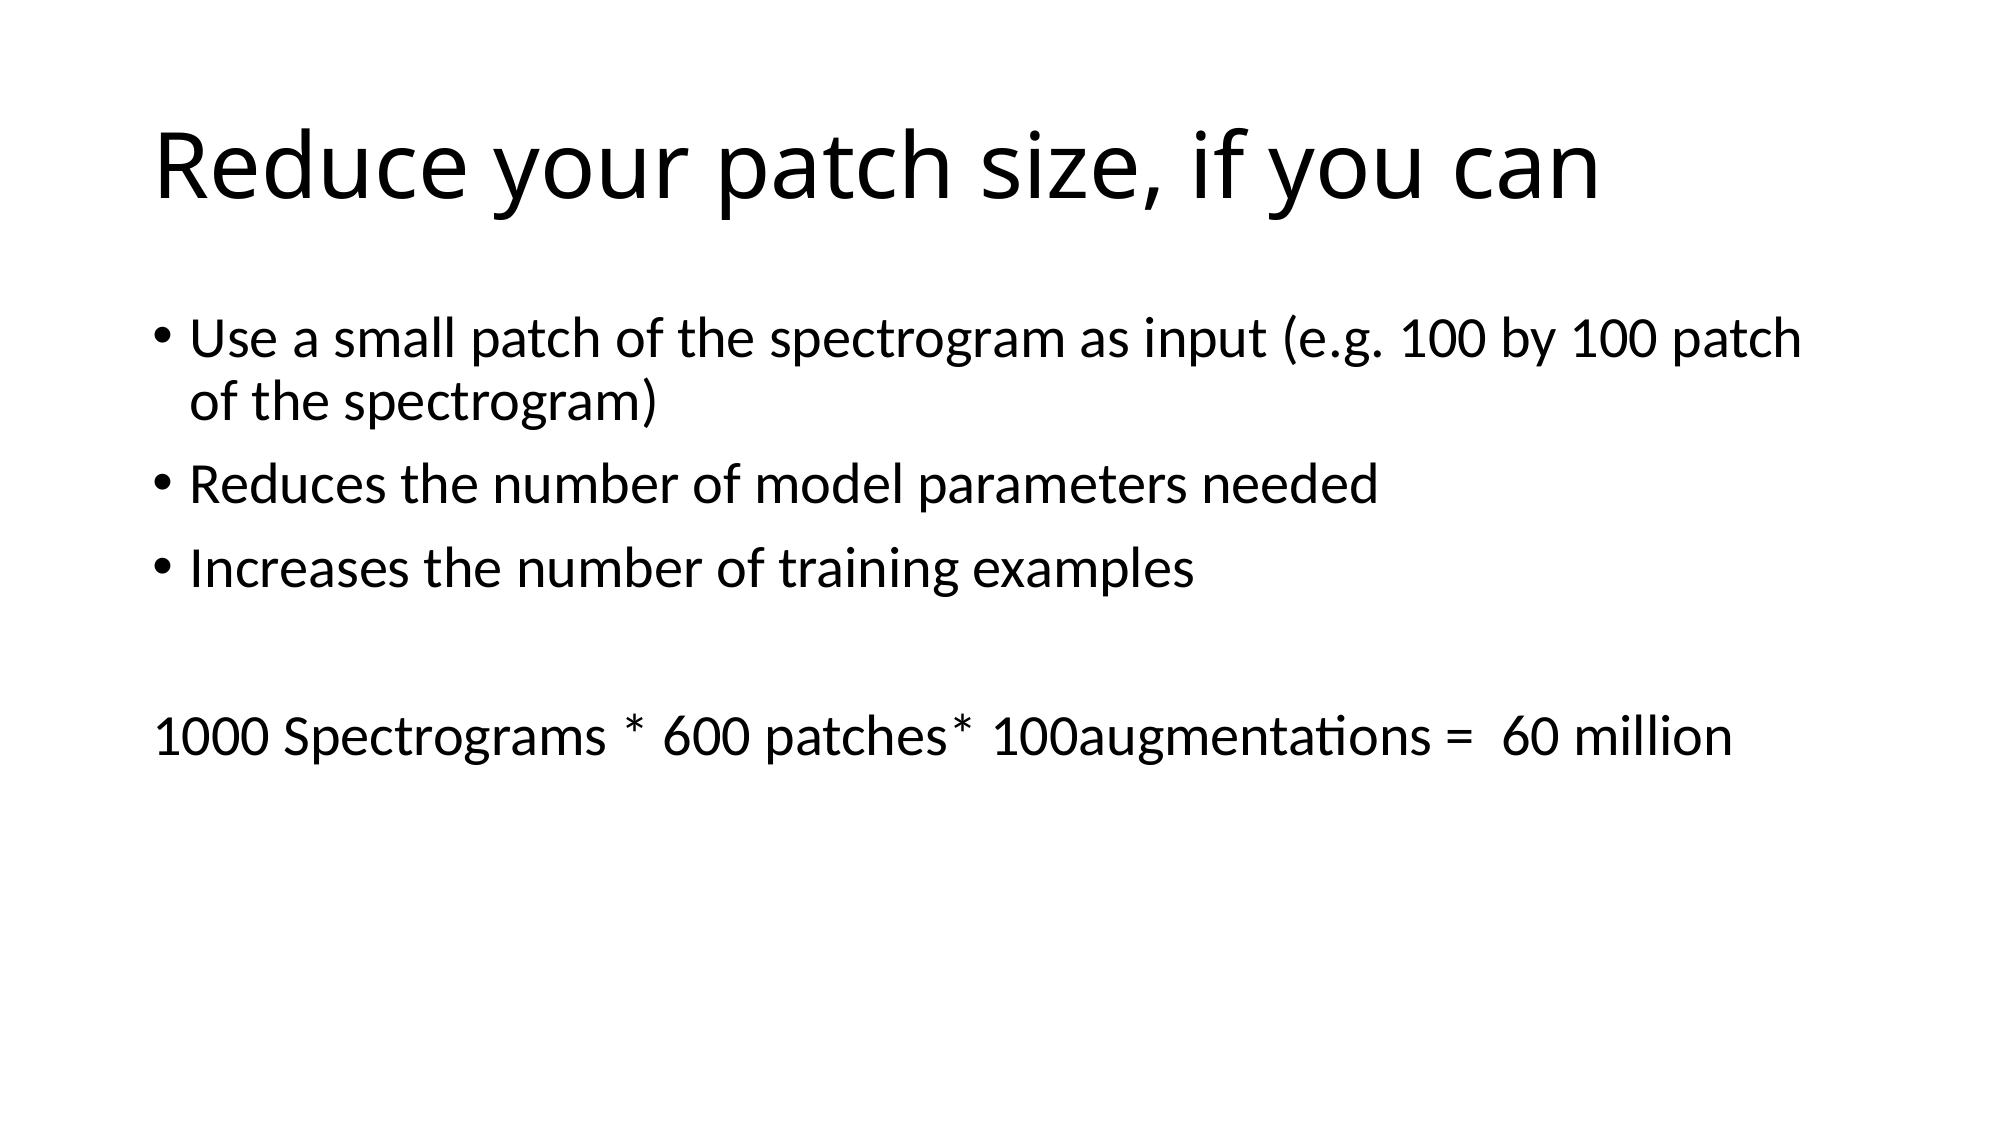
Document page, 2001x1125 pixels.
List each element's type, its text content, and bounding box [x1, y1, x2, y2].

title Reduce your patch size, if you can [137, 59, 1863, 278]
list Use a small patch of the spectrogram as input (e.g. 100 by 100 patch of the spectrogram) Reduces the number of model parameters needed Increases the number of training examples 1000 Spectrograms * 600 patches* 100augmentations = 60 million [137, 299, 1863, 1014]
